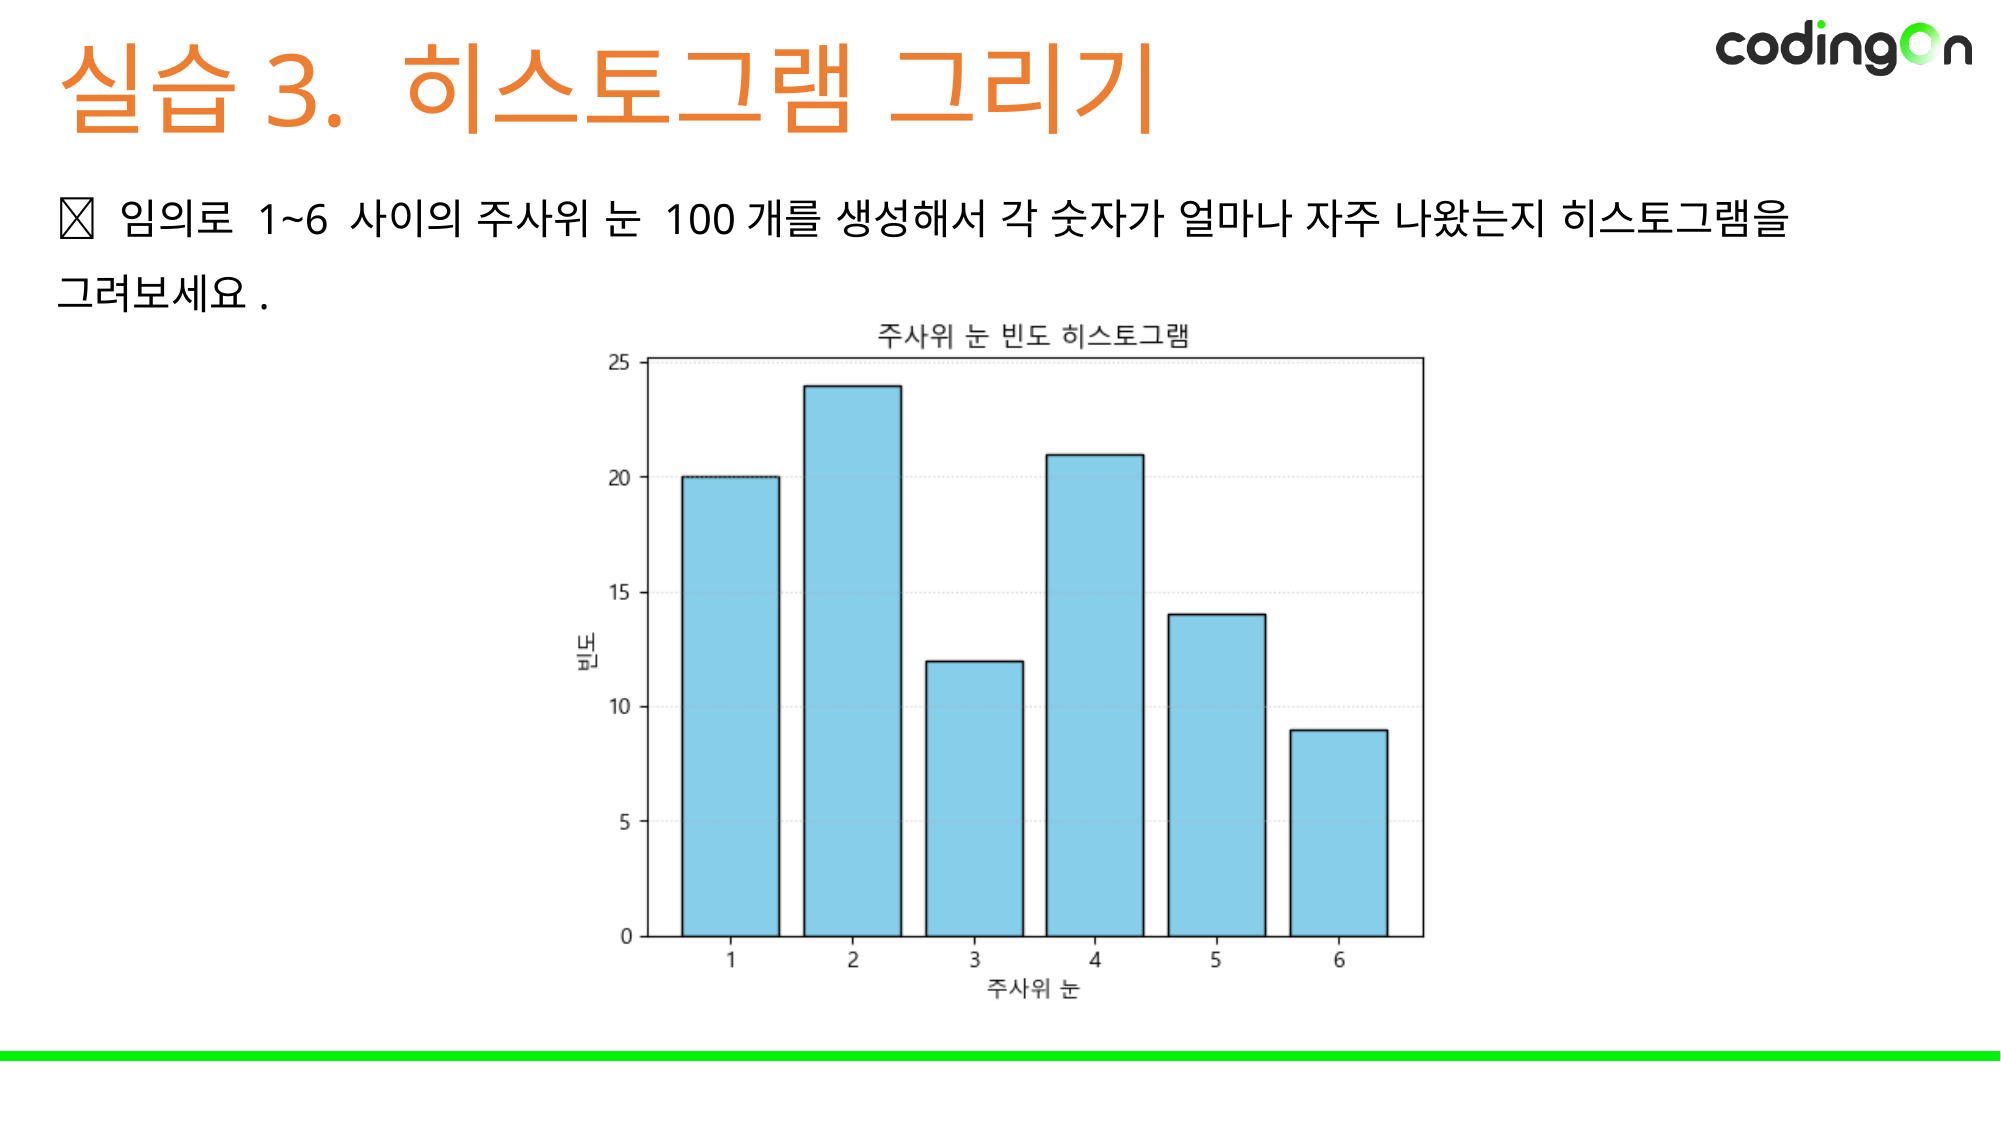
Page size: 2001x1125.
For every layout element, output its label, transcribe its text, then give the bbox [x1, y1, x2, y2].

text_box 💡 임의로 1~6 사이의 주사위 눈 100개를 생성해서 각 숫자가 얼마나 자주 나왔는지 히스토그램을 그려보세요. [41, 160, 1877, 326]
picture [563, 309, 1437, 1016]
picture [1767, 20, 1972, 76]
title 실습3. 히스토그램 그리기 [41, 0, 1767, 160]
